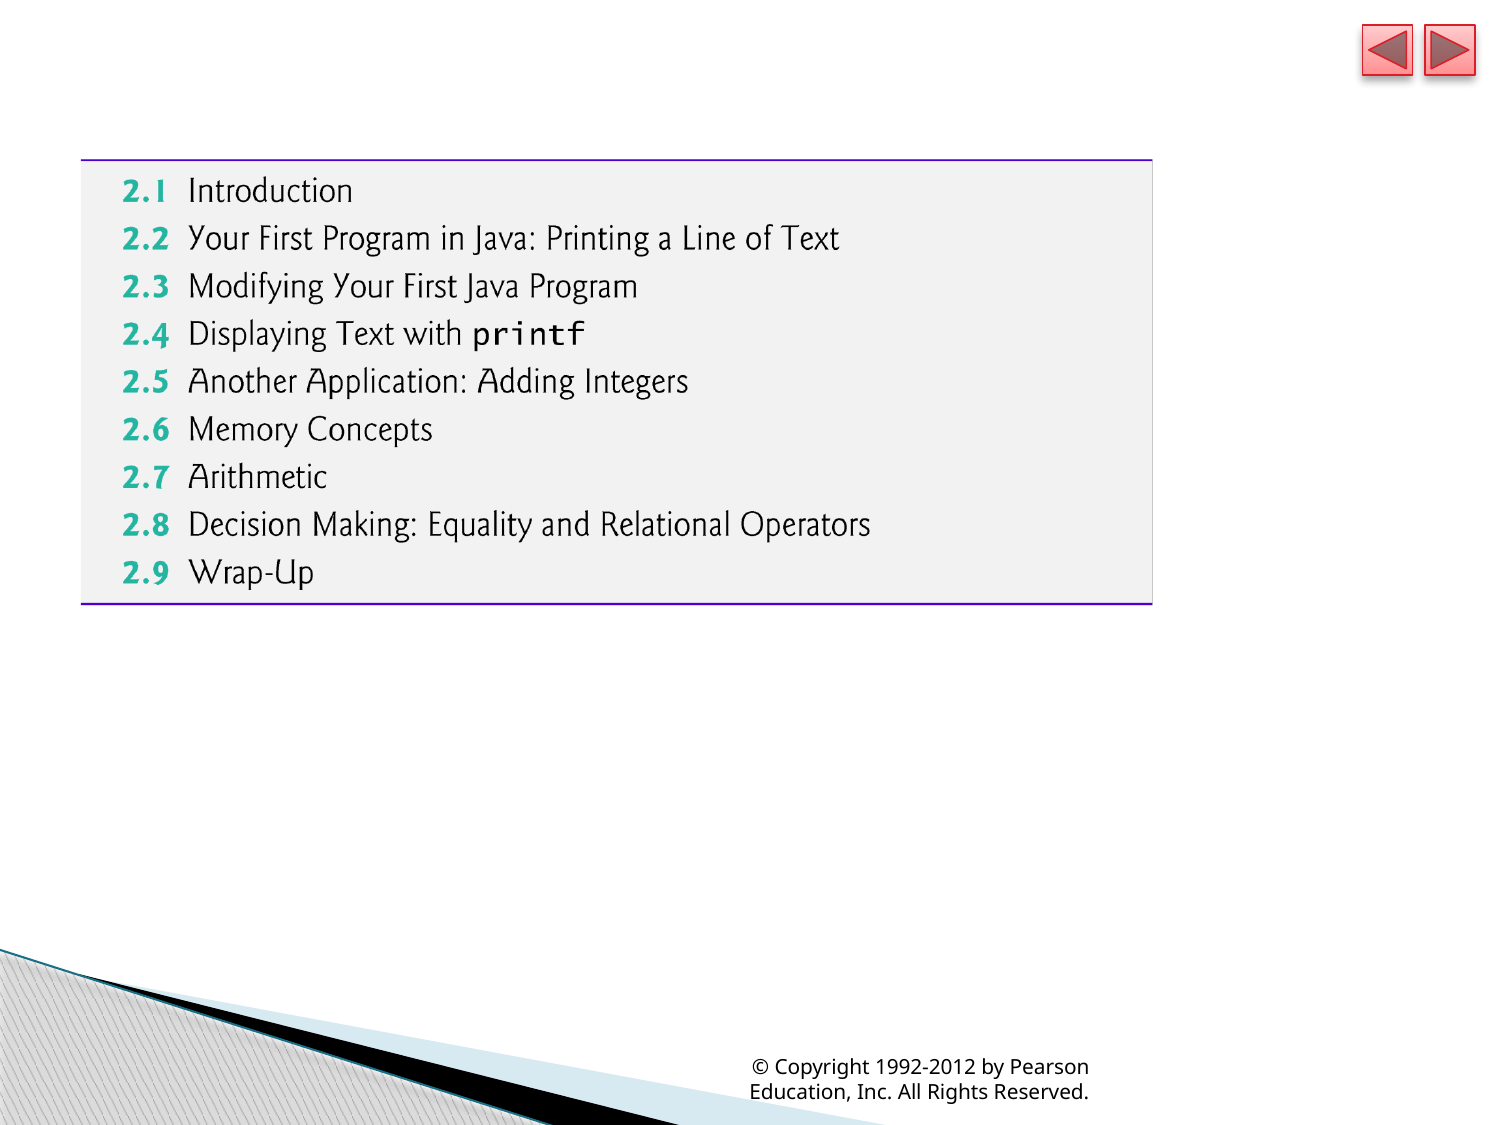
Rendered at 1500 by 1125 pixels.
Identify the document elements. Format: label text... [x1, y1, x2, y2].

picture [0, 106, 1500, 1018]
footer © Copyright 1992-2012 by Pearson Education, Inc. All Rights Reserved. [650, 1051, 1105, 1112]
